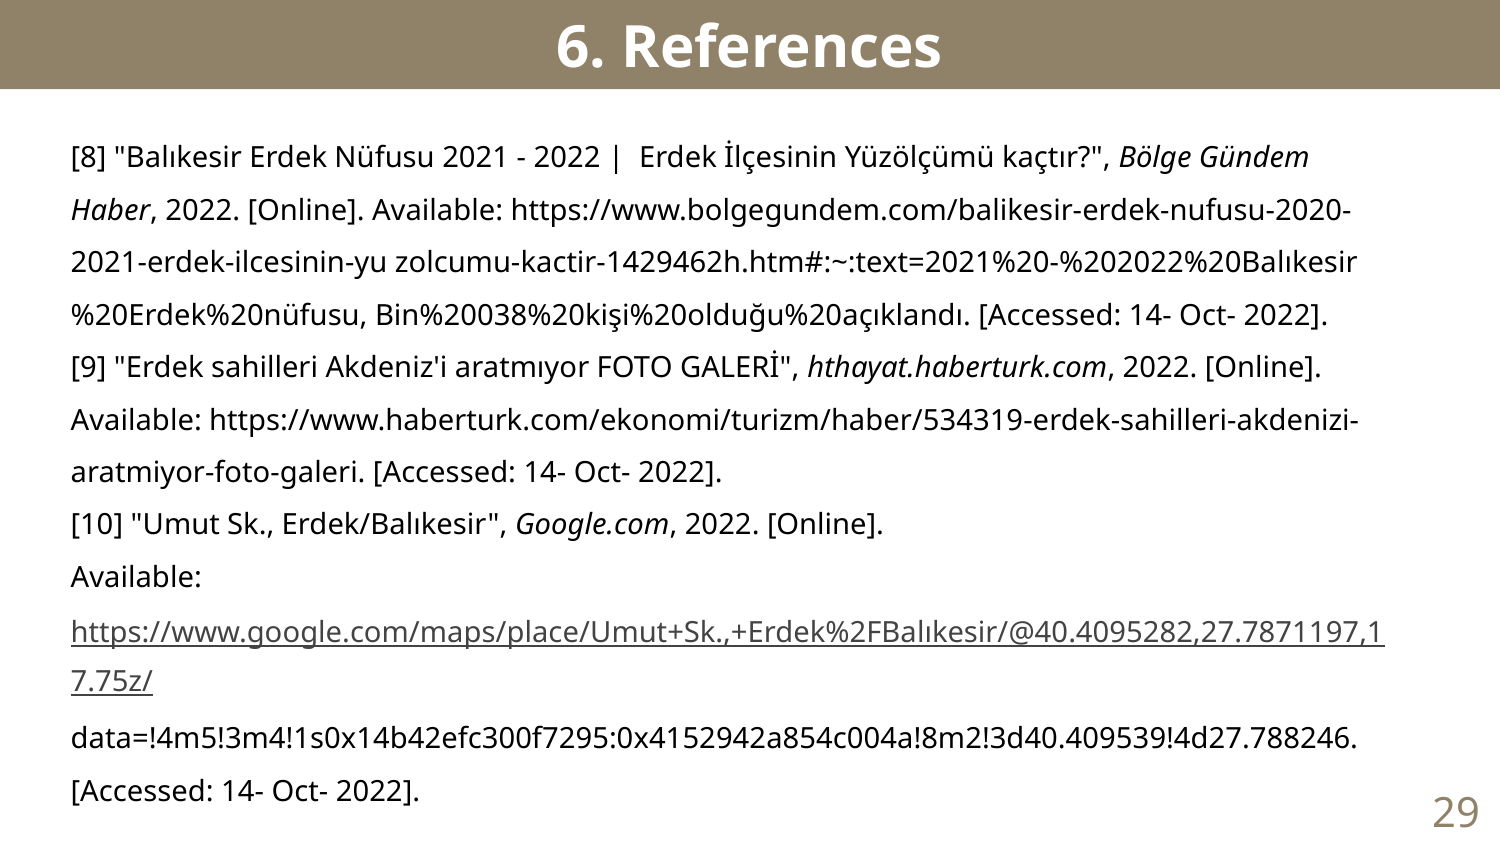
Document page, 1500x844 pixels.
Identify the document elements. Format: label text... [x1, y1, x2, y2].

title 6. References [0, 0, 1500, 90]
text_box [8] "Balıkesir Erdek Nüfusu 2021 - 2022 | Erdek İlçesinin Yüzölçümü kaçtır?", Bölge Gündem Haber, 2022. [Online]. Available: https://www.bolgegundem.com/balikesir-erdek-nufusu-2020-2021-erdek-ilcesinin-yu zolcumu-kactir-1429462h.htm#:~:text=2021%20-%202022%20Balıkesir%20Erdek%20nüfusu, Bin%20038%20kişi%20olduğu%20açıklandı. [Accessed: 14- Oct- 2022]. [9] "Erdek sahilleri Akdeniz'i aratmıyor FOTO GALERİ", hthayat.haberturk.com, 2022. [Online]. Available: https://www.haberturk.com/ekonomi/turizm/haber/534319-erdek-sahilleri-akdenizi-aratmiyor-foto-galeri. [Accessed: 14- Oct- 2022]. [10] "Umut Sk., Erdek/Balıkesir", Google.com, 2022. [Online]. Available: https://www.google.com/maps/place/Umut+Sk.,+Erdek%2FBalıkesir/@40.4095282,27.7871197,17.75z/data=!4m5!3m4!1s0x14b42efc300f7295:0x4152942a854c004a!8m2!3d40.409539!4d27.788246. [Accessed: 14- Oct- 2022]. [55, 113, 1403, 766]
text_box 29 [1413, 778, 1500, 843]
